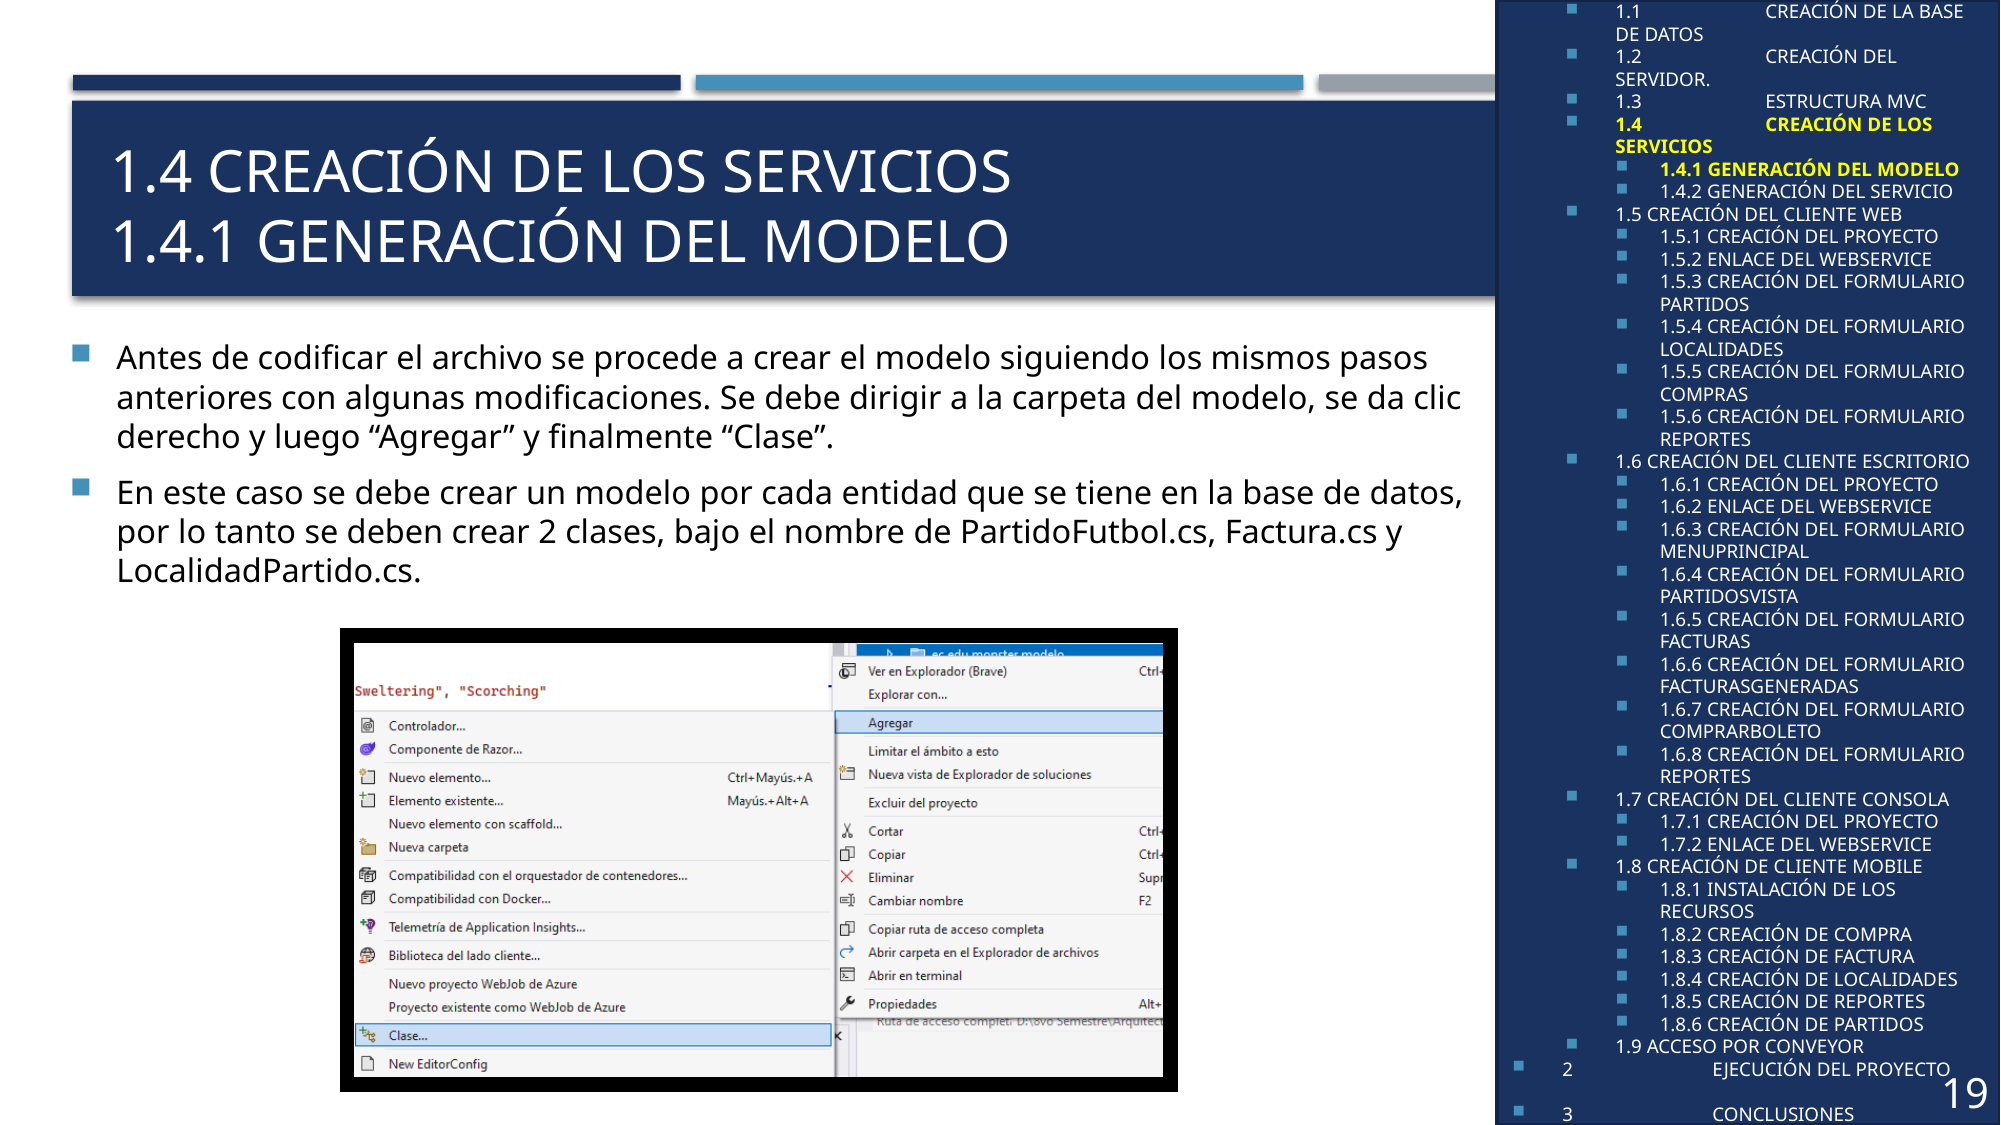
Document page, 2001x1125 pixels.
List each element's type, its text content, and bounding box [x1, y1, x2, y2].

picture [353, 642, 1164, 1078]
list Antes de codificar el archivo se procede a crear el modelo siguiendo los mismos pasos anteriores con algunas modificaciones. Se debe dirigir a la carpeta del modelo, se da clic derecho y luego “Agregar” y finalmente “Clase”. En este caso se debe crear un modelo por cada entidad que se tiene en la base de datos, por lo tanto se deben crear 2 clases, bajo el nombre de PartidoFutbol.cs, Factura.cs y LocalidadPartido.cs. [54, 328, 1490, 599]
title 1.4 CREACIÓN DE LOS SERVICIOS 1.4.1 GENERACIÓN DEL MODELO [95, 115, 1490, 282]
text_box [1496, 0, 2000, 1125]
